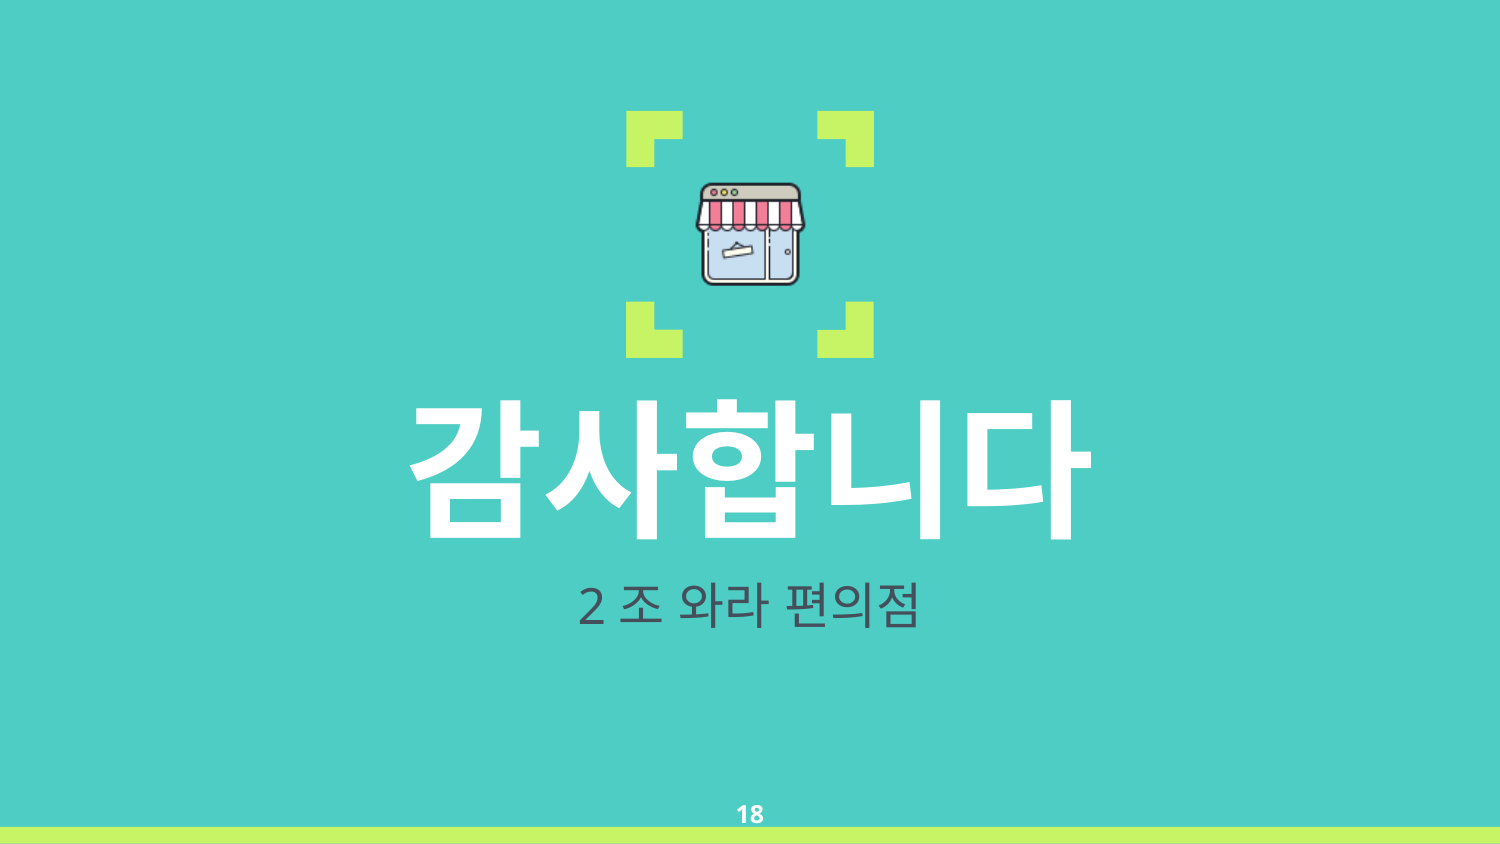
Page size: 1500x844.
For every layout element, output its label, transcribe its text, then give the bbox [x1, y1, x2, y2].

picture [676, 161, 823, 308]
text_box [625, 110, 874, 358]
title 감사합니다 [159, 381, 1341, 559]
slide_number 18 [705, 783, 795, 835]
subtitle 2조 와라 편의점 [159, 559, 1341, 689]
